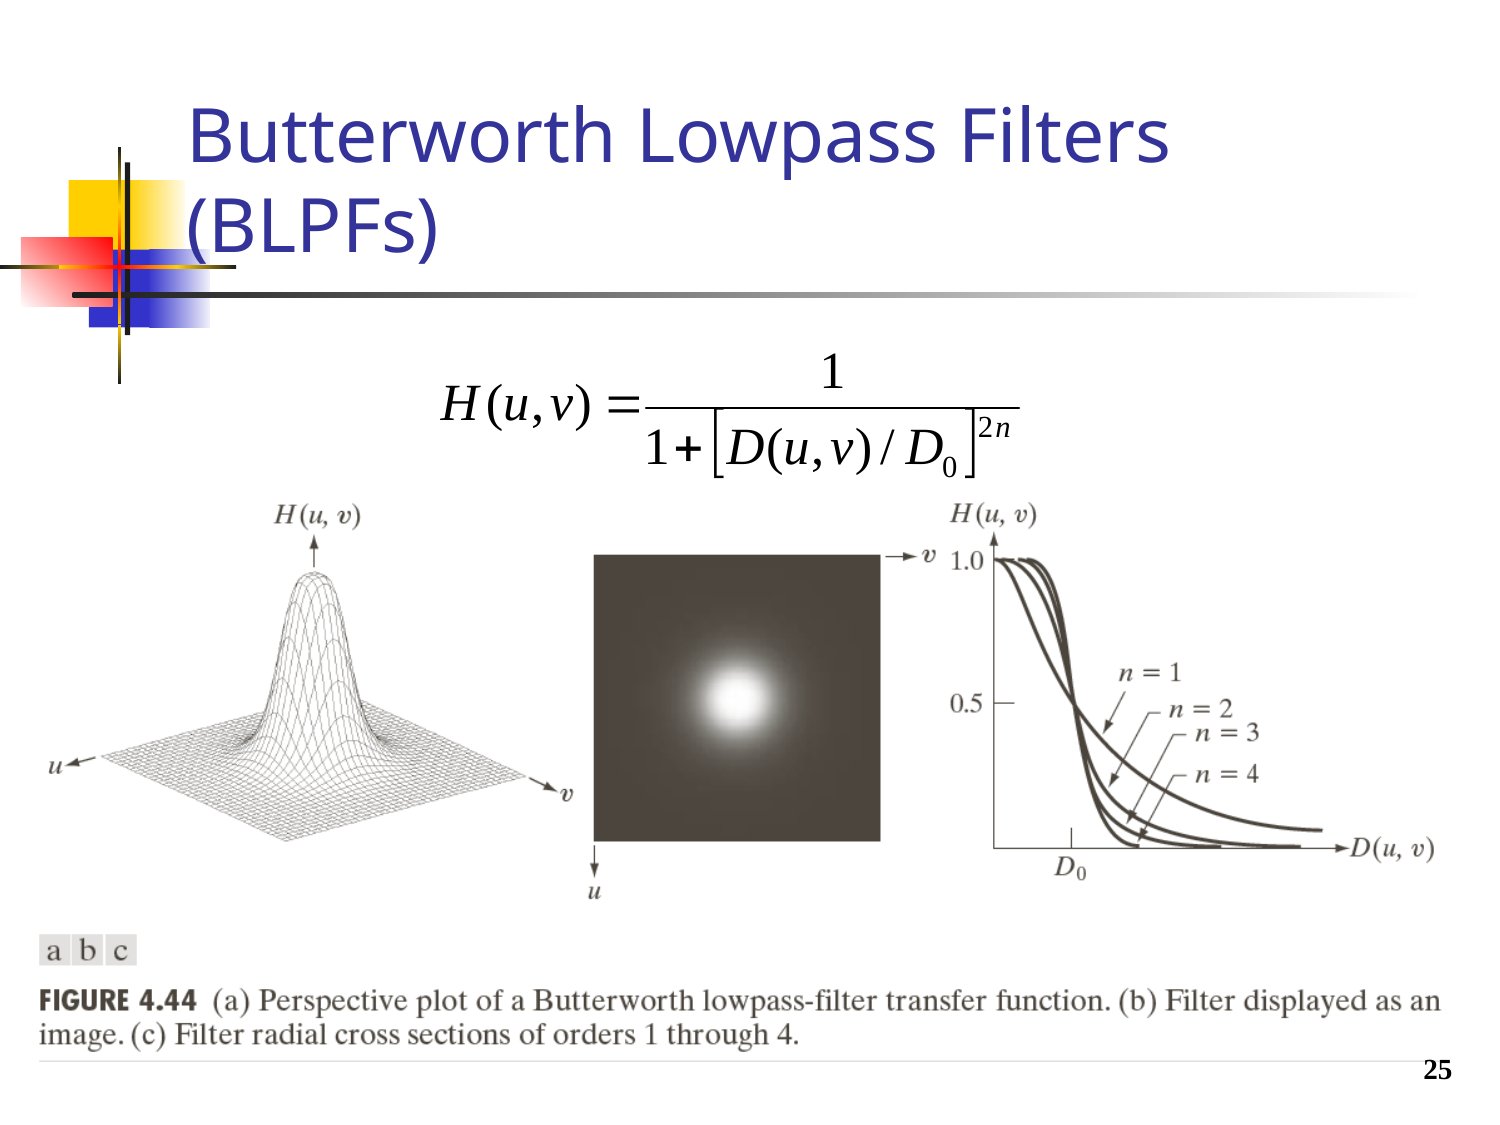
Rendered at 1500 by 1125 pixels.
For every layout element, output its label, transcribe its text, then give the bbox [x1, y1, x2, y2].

picture [22, 491, 1448, 1066]
title Butterworth Lowpass Filters (BLPFs) [170, 34, 1459, 276]
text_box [430, 337, 1031, 489]
text_box 25 [1155, 1042, 1468, 1118]
